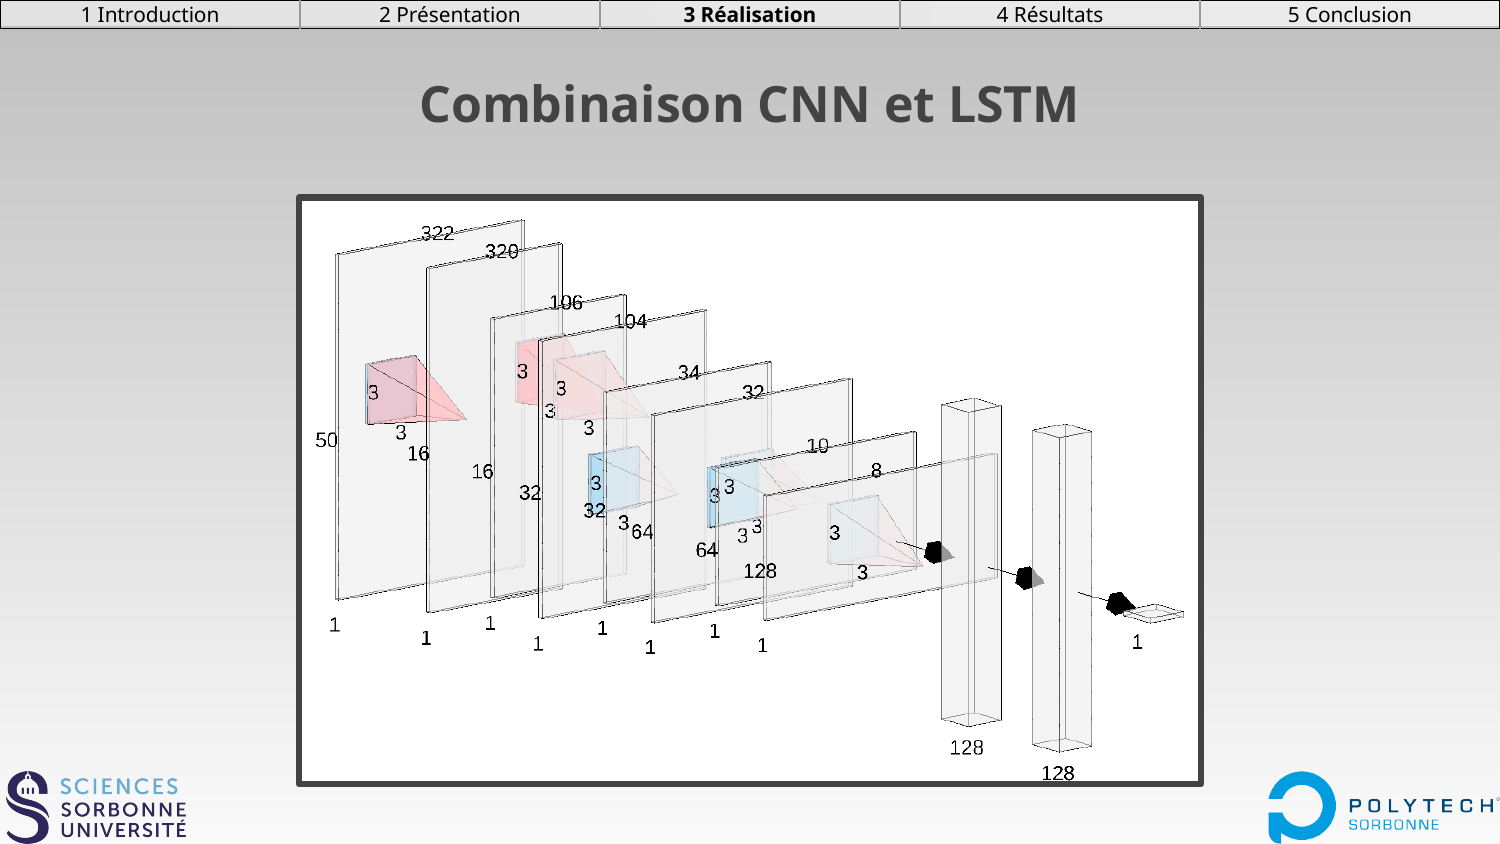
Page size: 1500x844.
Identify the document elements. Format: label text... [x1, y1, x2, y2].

picture [1268, 836, 1275, 844]
picture [0, 0, 1500, 26]
title Combinaison CNN et LSTM [322, 57, 1178, 194]
picture [1268, 771, 1294, 796]
picture [301, 200, 1199, 782]
picture [1282, 771, 1500, 844]
picture [6, 771, 186, 844]
picture [1268, 786, 1322, 826]
